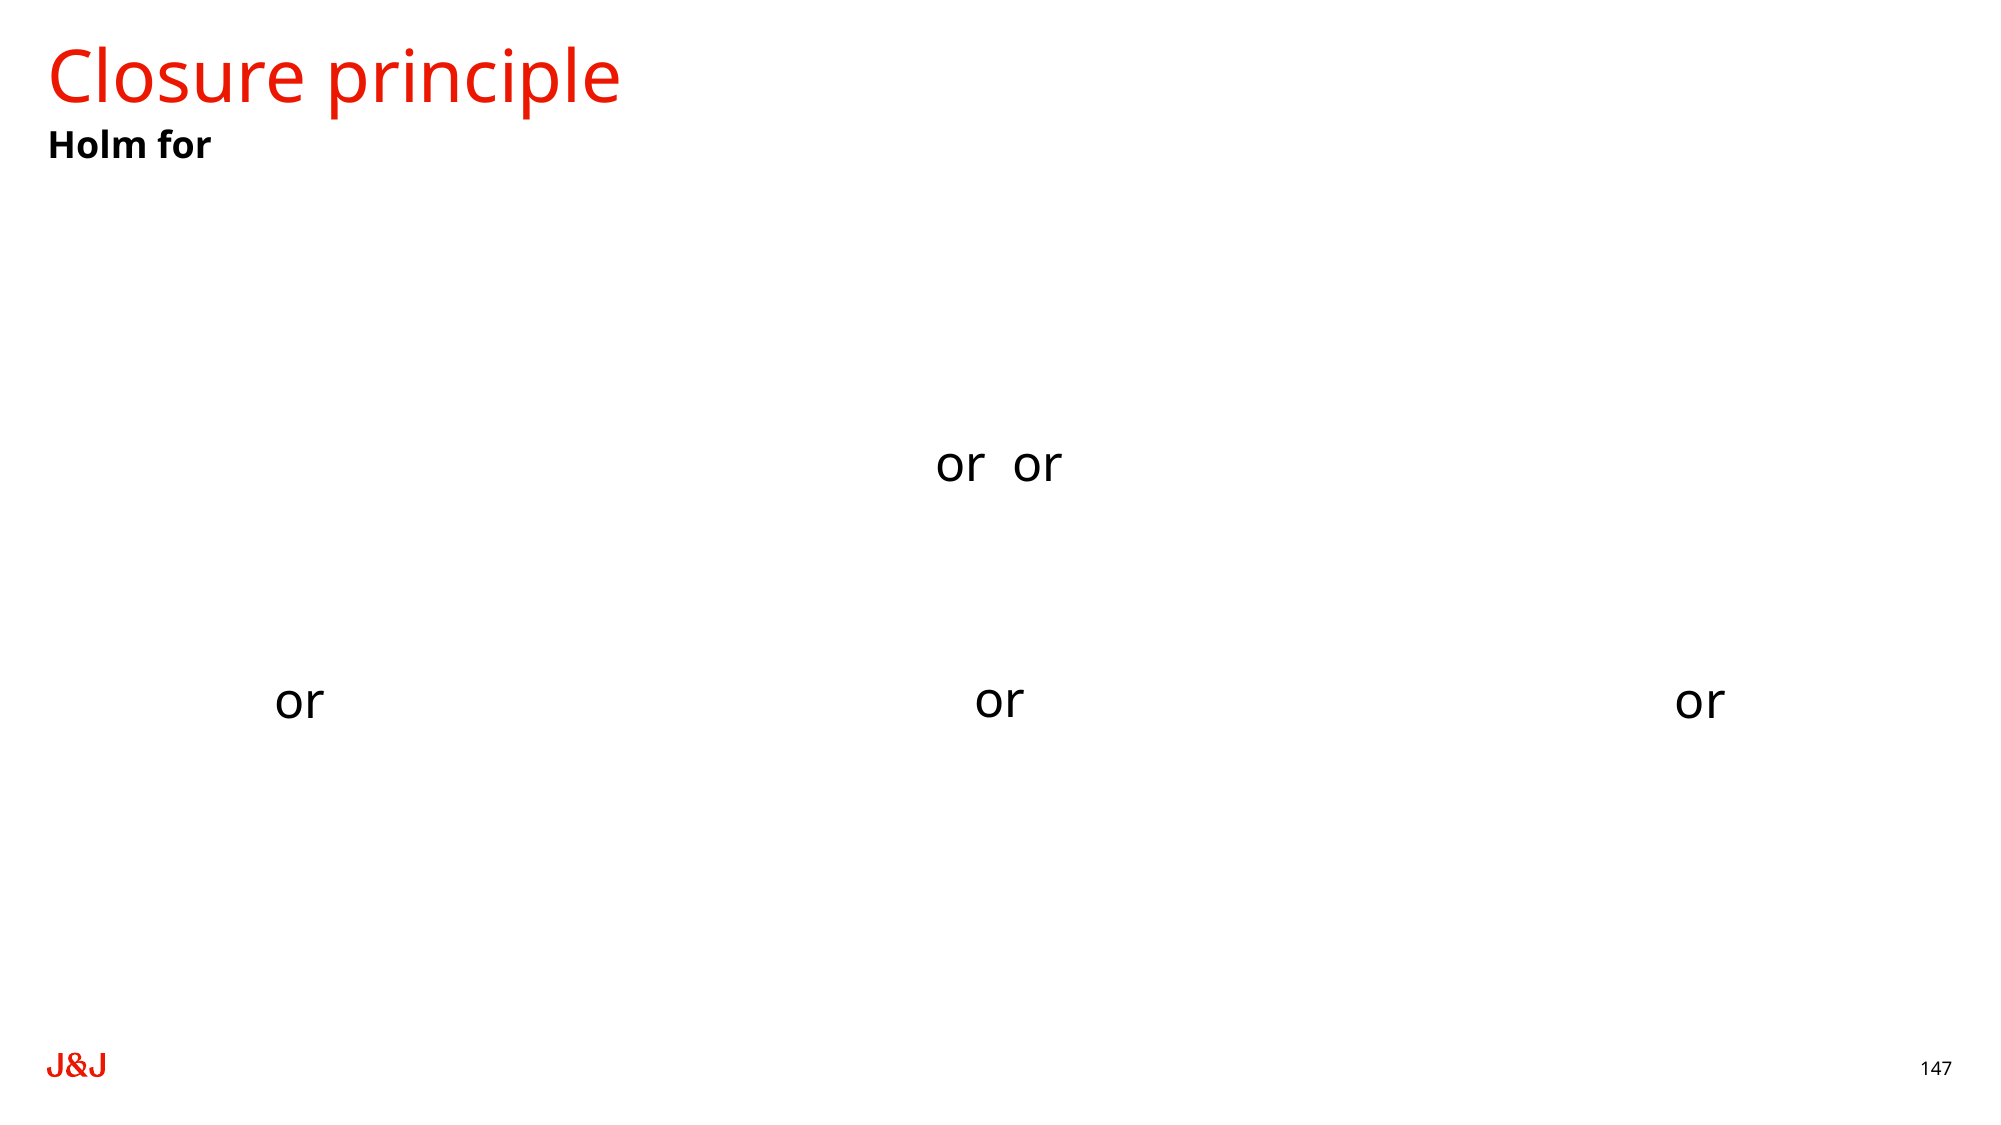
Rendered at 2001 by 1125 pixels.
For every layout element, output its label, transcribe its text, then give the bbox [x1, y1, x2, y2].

title Closure principle [47, 43, 1952, 120]
slide_number 147 [1899, 1055, 1953, 1081]
